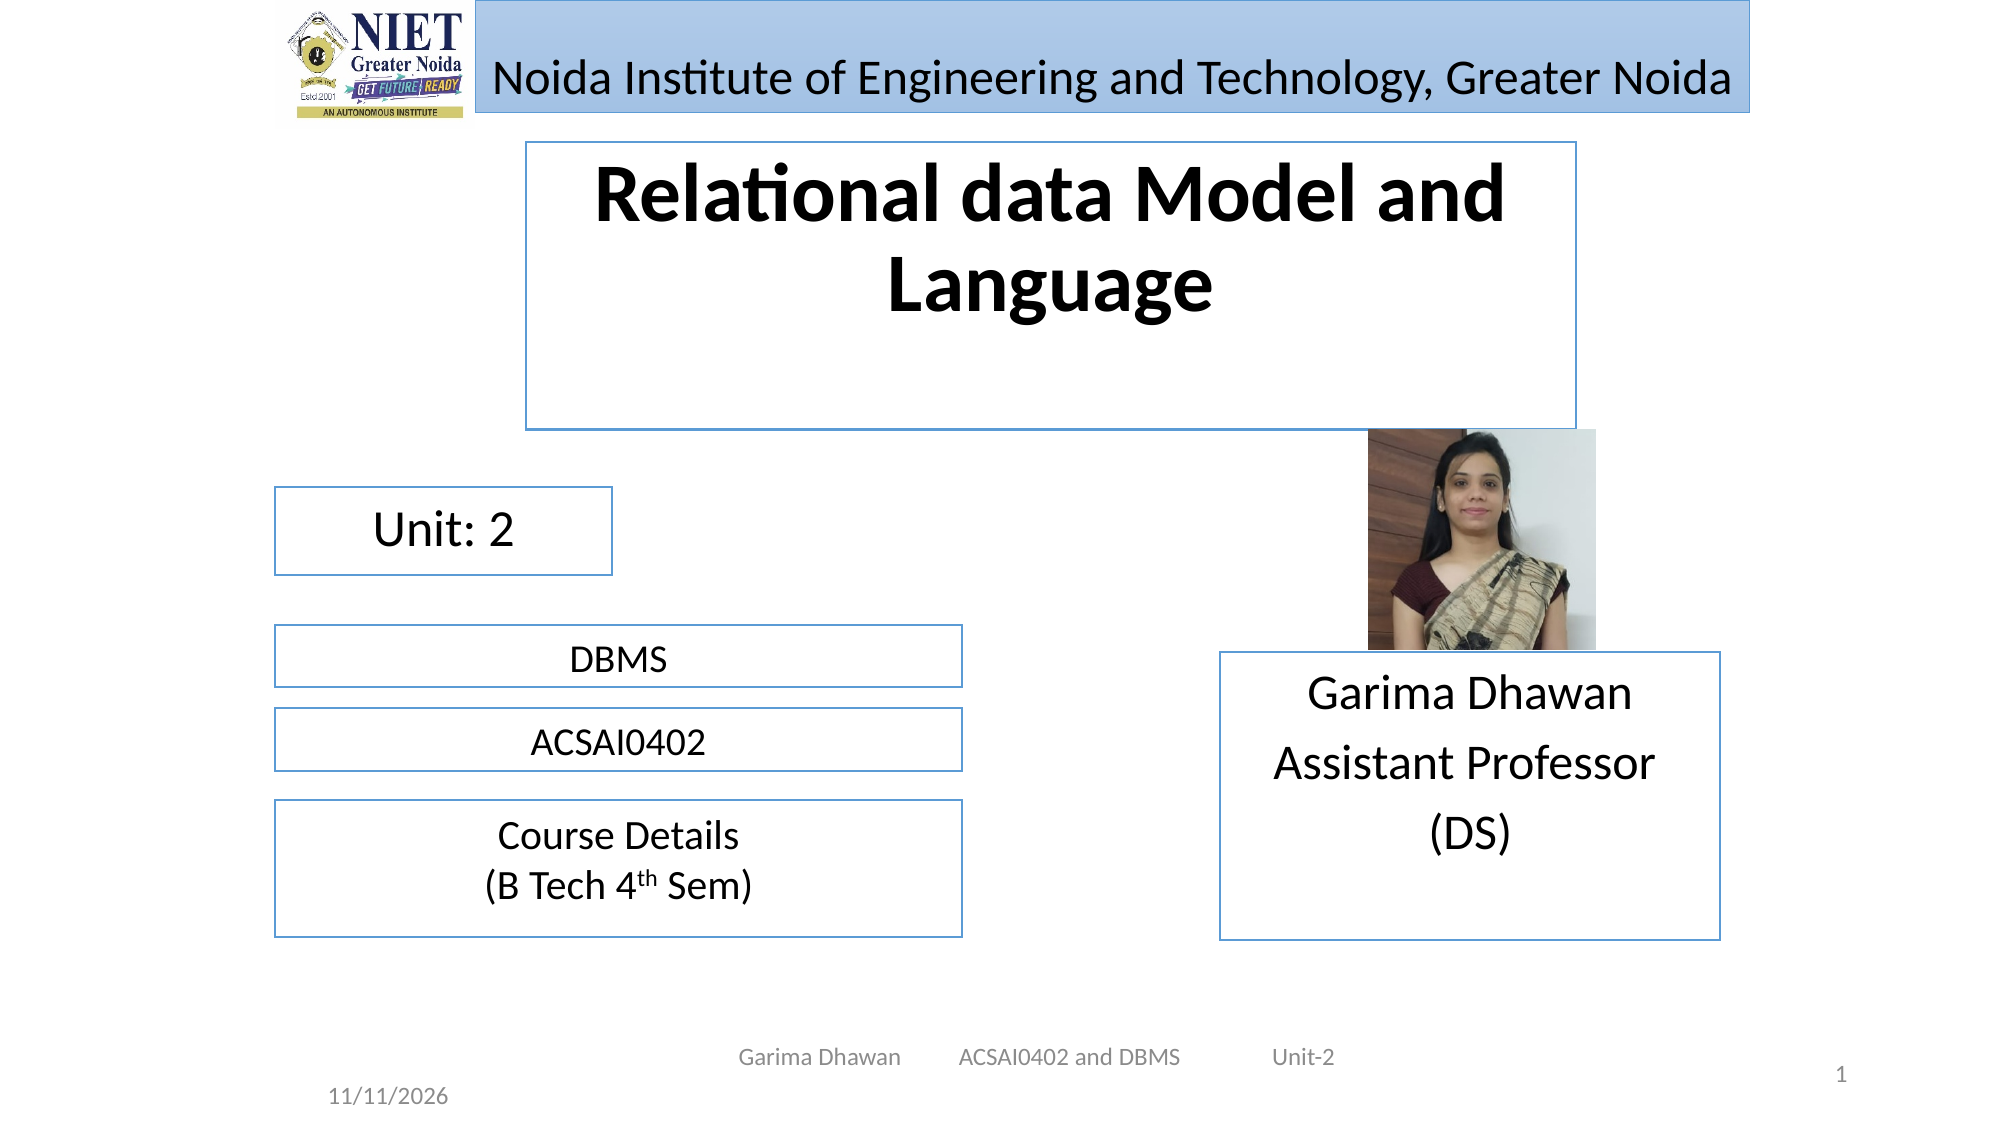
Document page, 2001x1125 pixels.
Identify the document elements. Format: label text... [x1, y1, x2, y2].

text_box ACSAI0402 [274, 707, 963, 772]
picture [274, 0, 476, 129]
subtitle Relational data Model and Language [525, 141, 1577, 431]
slide_number 1 [1412, 1042, 1863, 1103]
title Noida Institute of Engineering and Technology, Greater Noida [476, 0, 1750, 113]
text_box Unit: 2 [274, 486, 613, 576]
text_box Course Details (B Tech 4th Sem) [274, 799, 963, 938]
picture [1368, 429, 1596, 650]
text_box DBMS [274, 624, 963, 688]
text_box Garima Dhawan Assistant Professor (DS) [1219, 651, 1721, 941]
footer Garima Dhawan ACSAI0402 and DBMS Unit-2 [624, 1025, 1450, 1085]
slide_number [312, 1065, 663, 1125]
